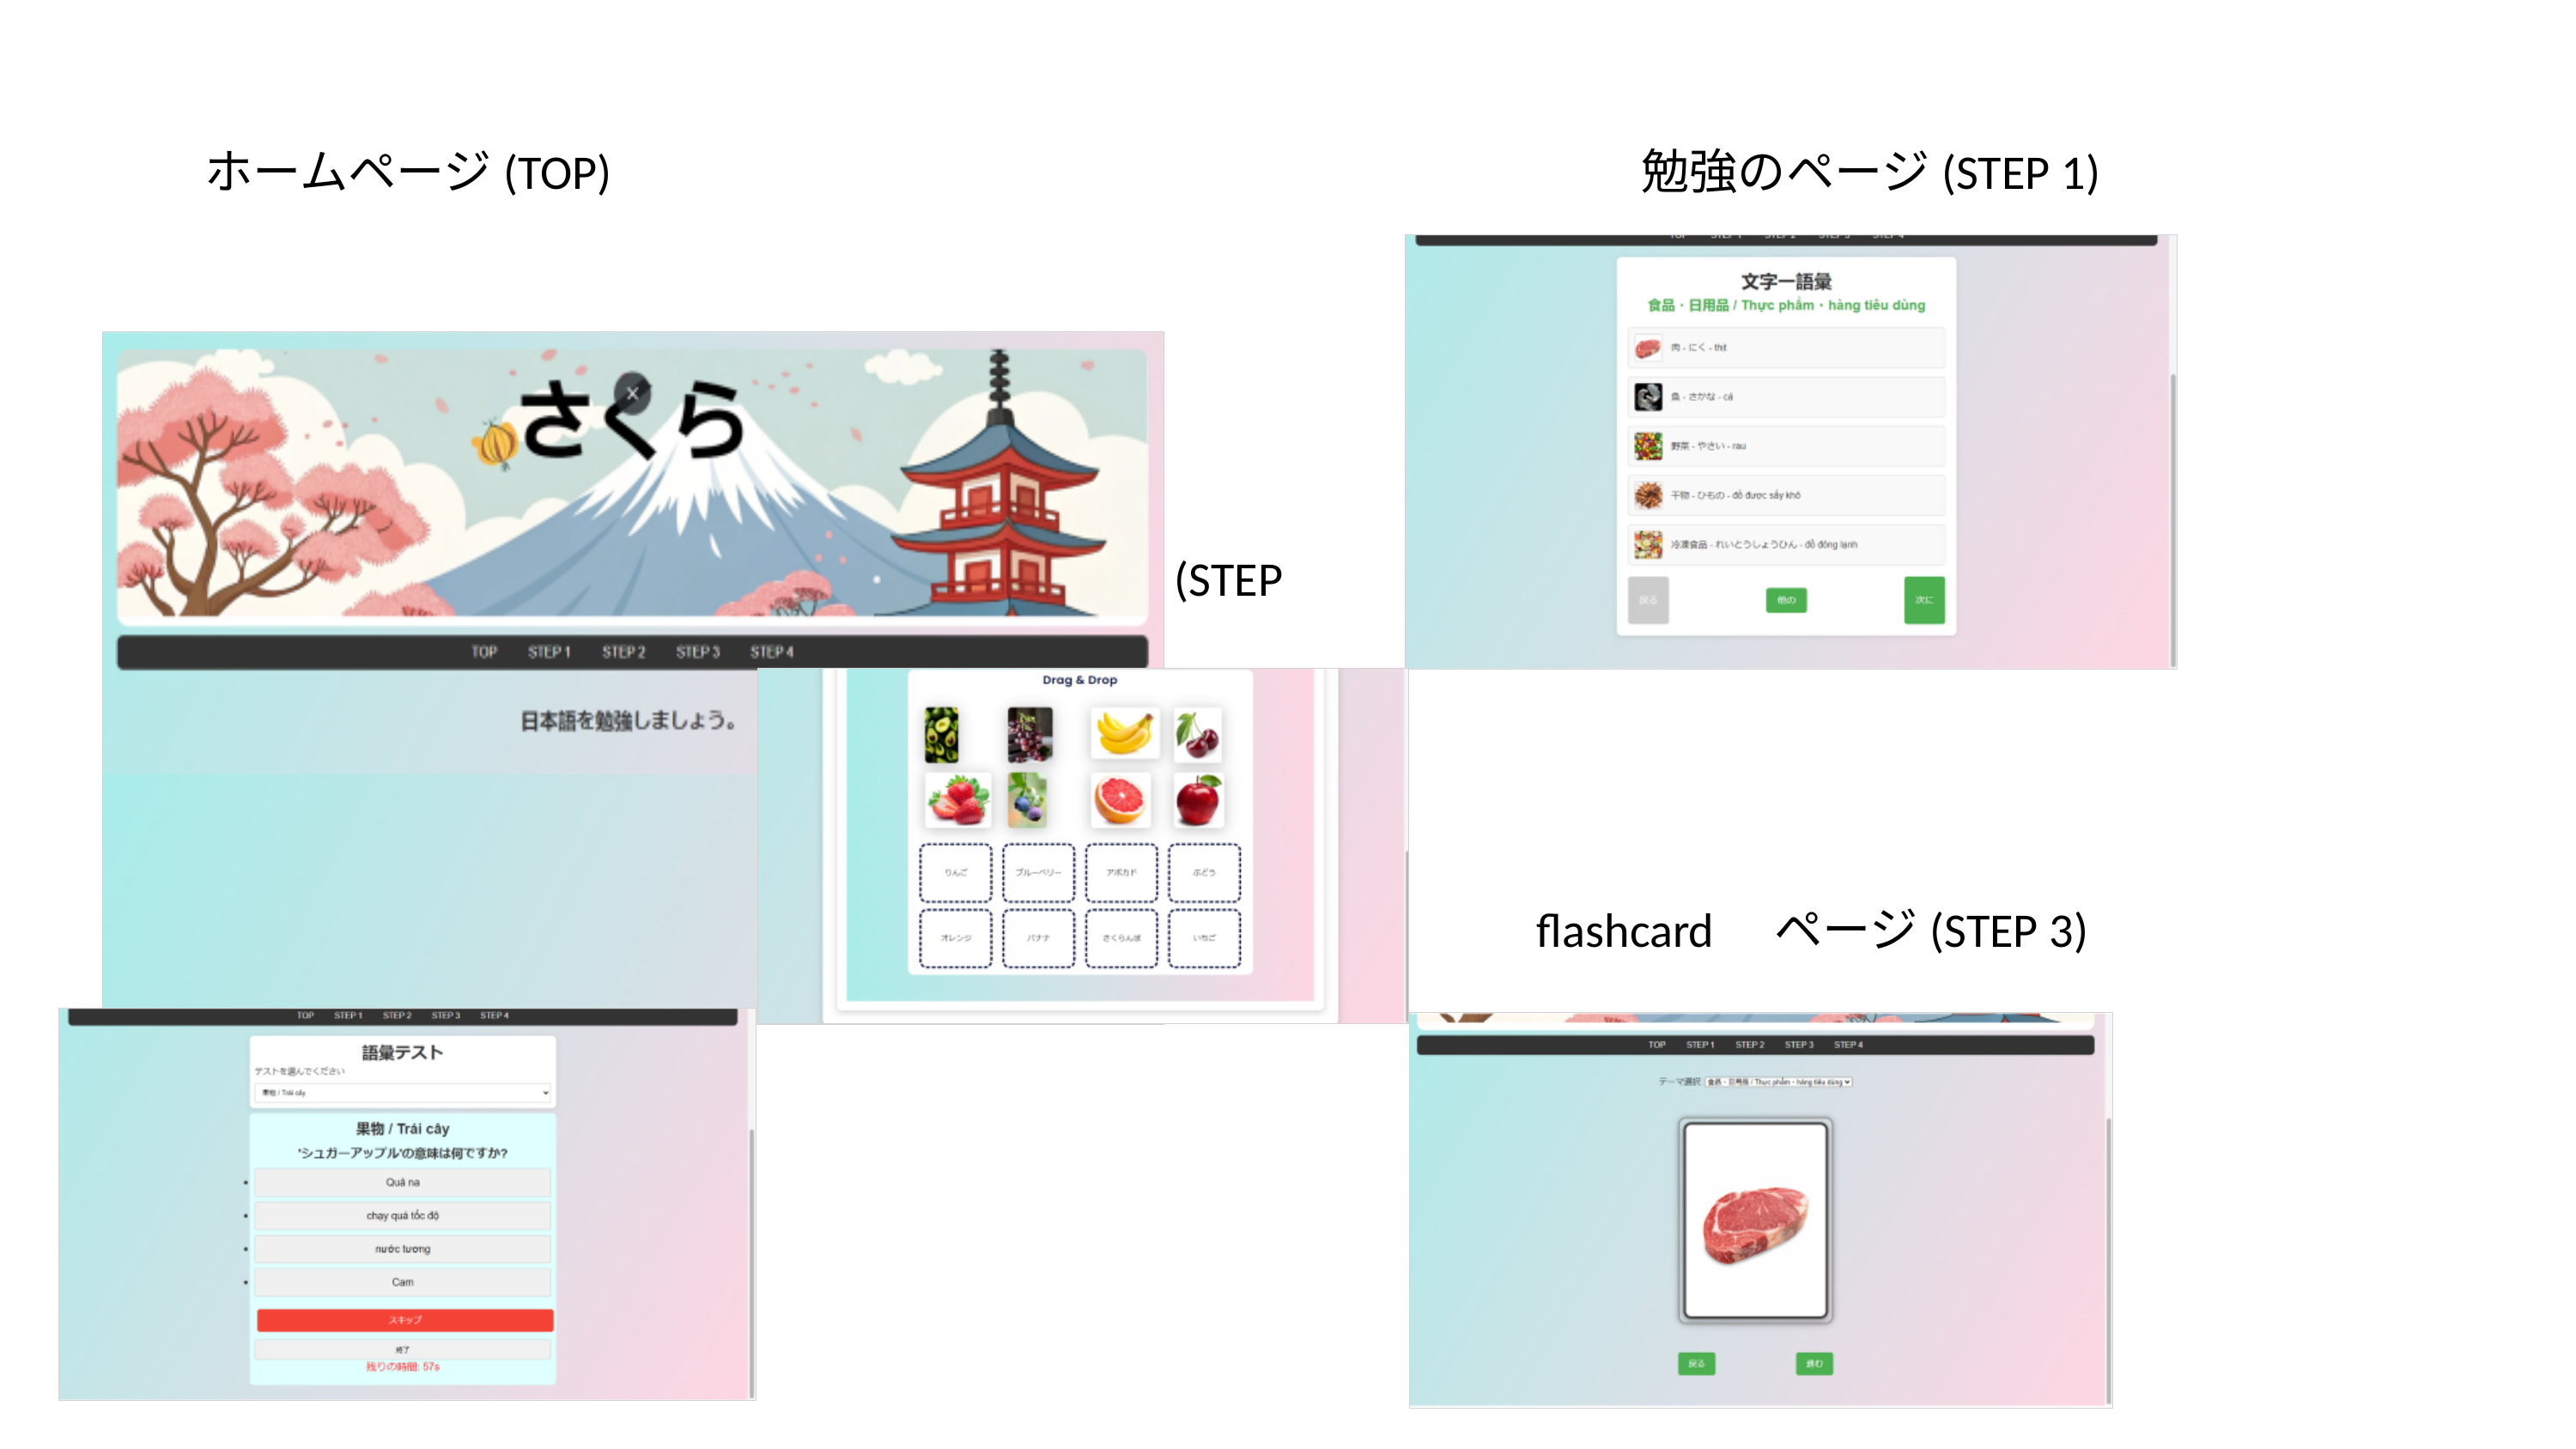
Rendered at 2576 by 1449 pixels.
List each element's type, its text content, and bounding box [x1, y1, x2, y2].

picture [59, 1009, 756, 1400]
picture [762, 332, 1163, 668]
picture [1406, 235, 2177, 669]
picture [1410, 1013, 2112, 1408]
text_box ゲームのページ(STEP 4) [1164, 542, 1324, 668]
picture [758, 669, 1408, 1023]
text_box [61, 134, 762, 669]
picture [103, 669, 757, 1024]
text_box flashcard ページ(STEP 3) [1523, 892, 2116, 963]
text_box 勉強のページ(STEP 1) [1628, 135, 2113, 206]
